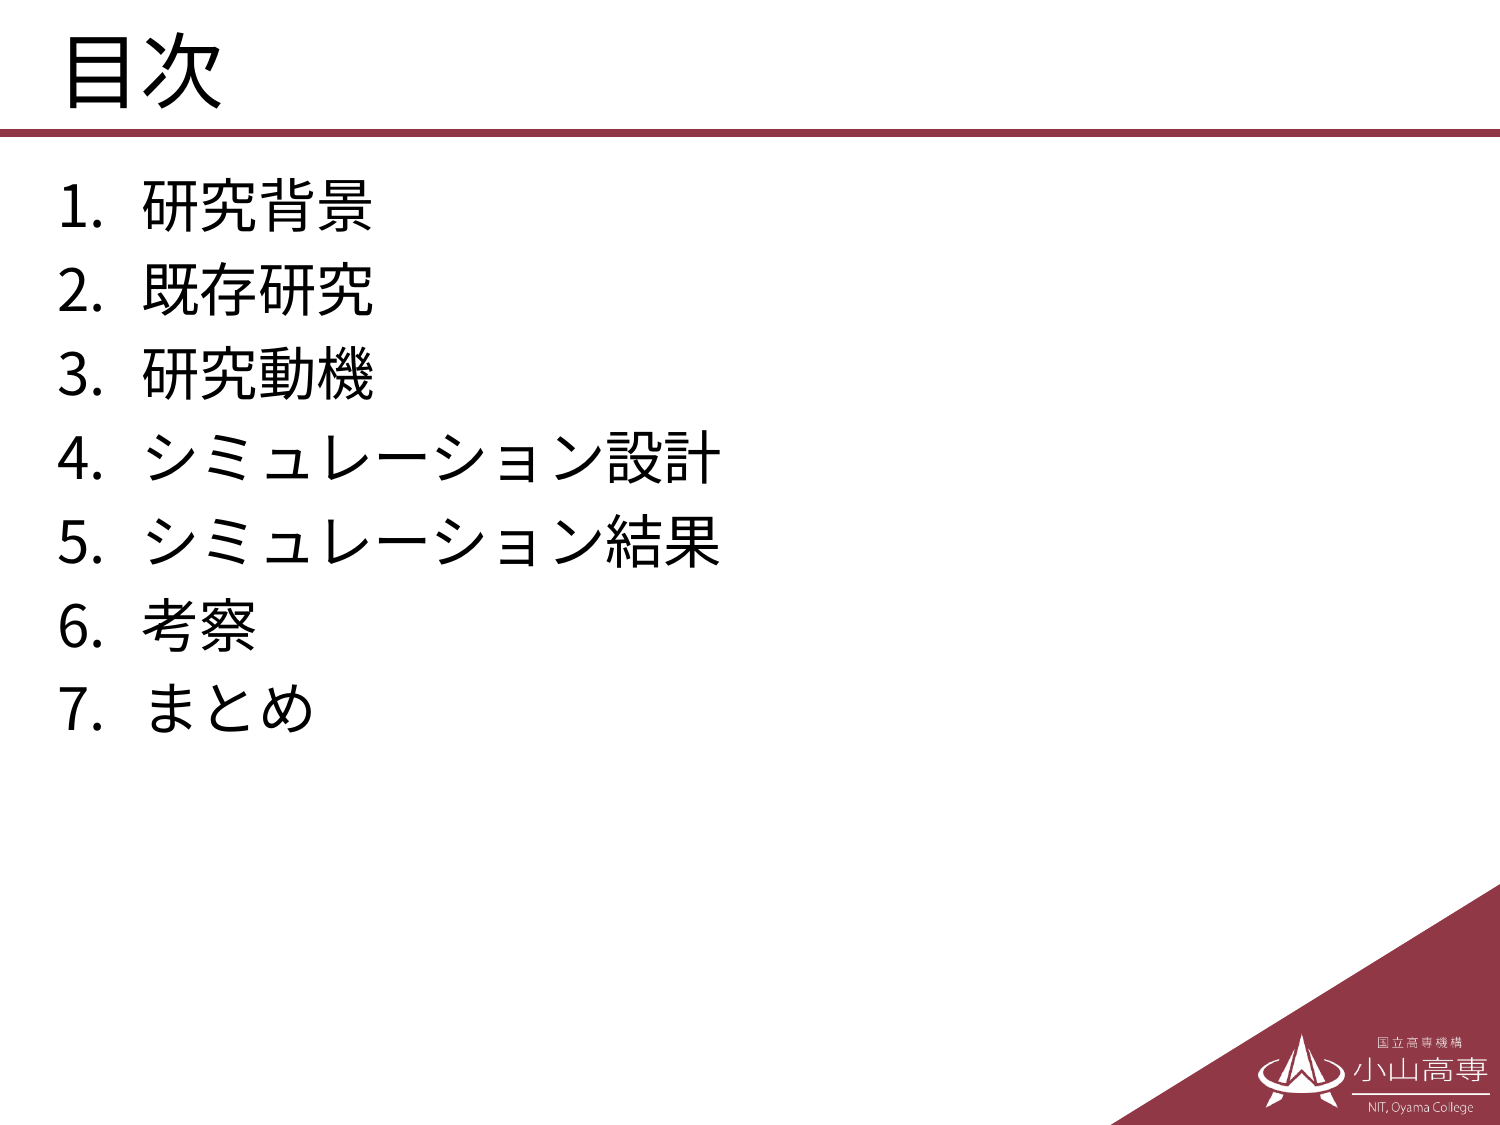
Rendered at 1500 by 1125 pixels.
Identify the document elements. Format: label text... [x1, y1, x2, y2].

title 目次 [42, 20, 1294, 130]
picture [0, 129, 1500, 137]
picture [1112, 885, 1500, 1125]
list 研究背景 既存研究 研究動機 シミュレーション設計 シミュレーション結果 考察 まとめ [42, 170, 1337, 884]
